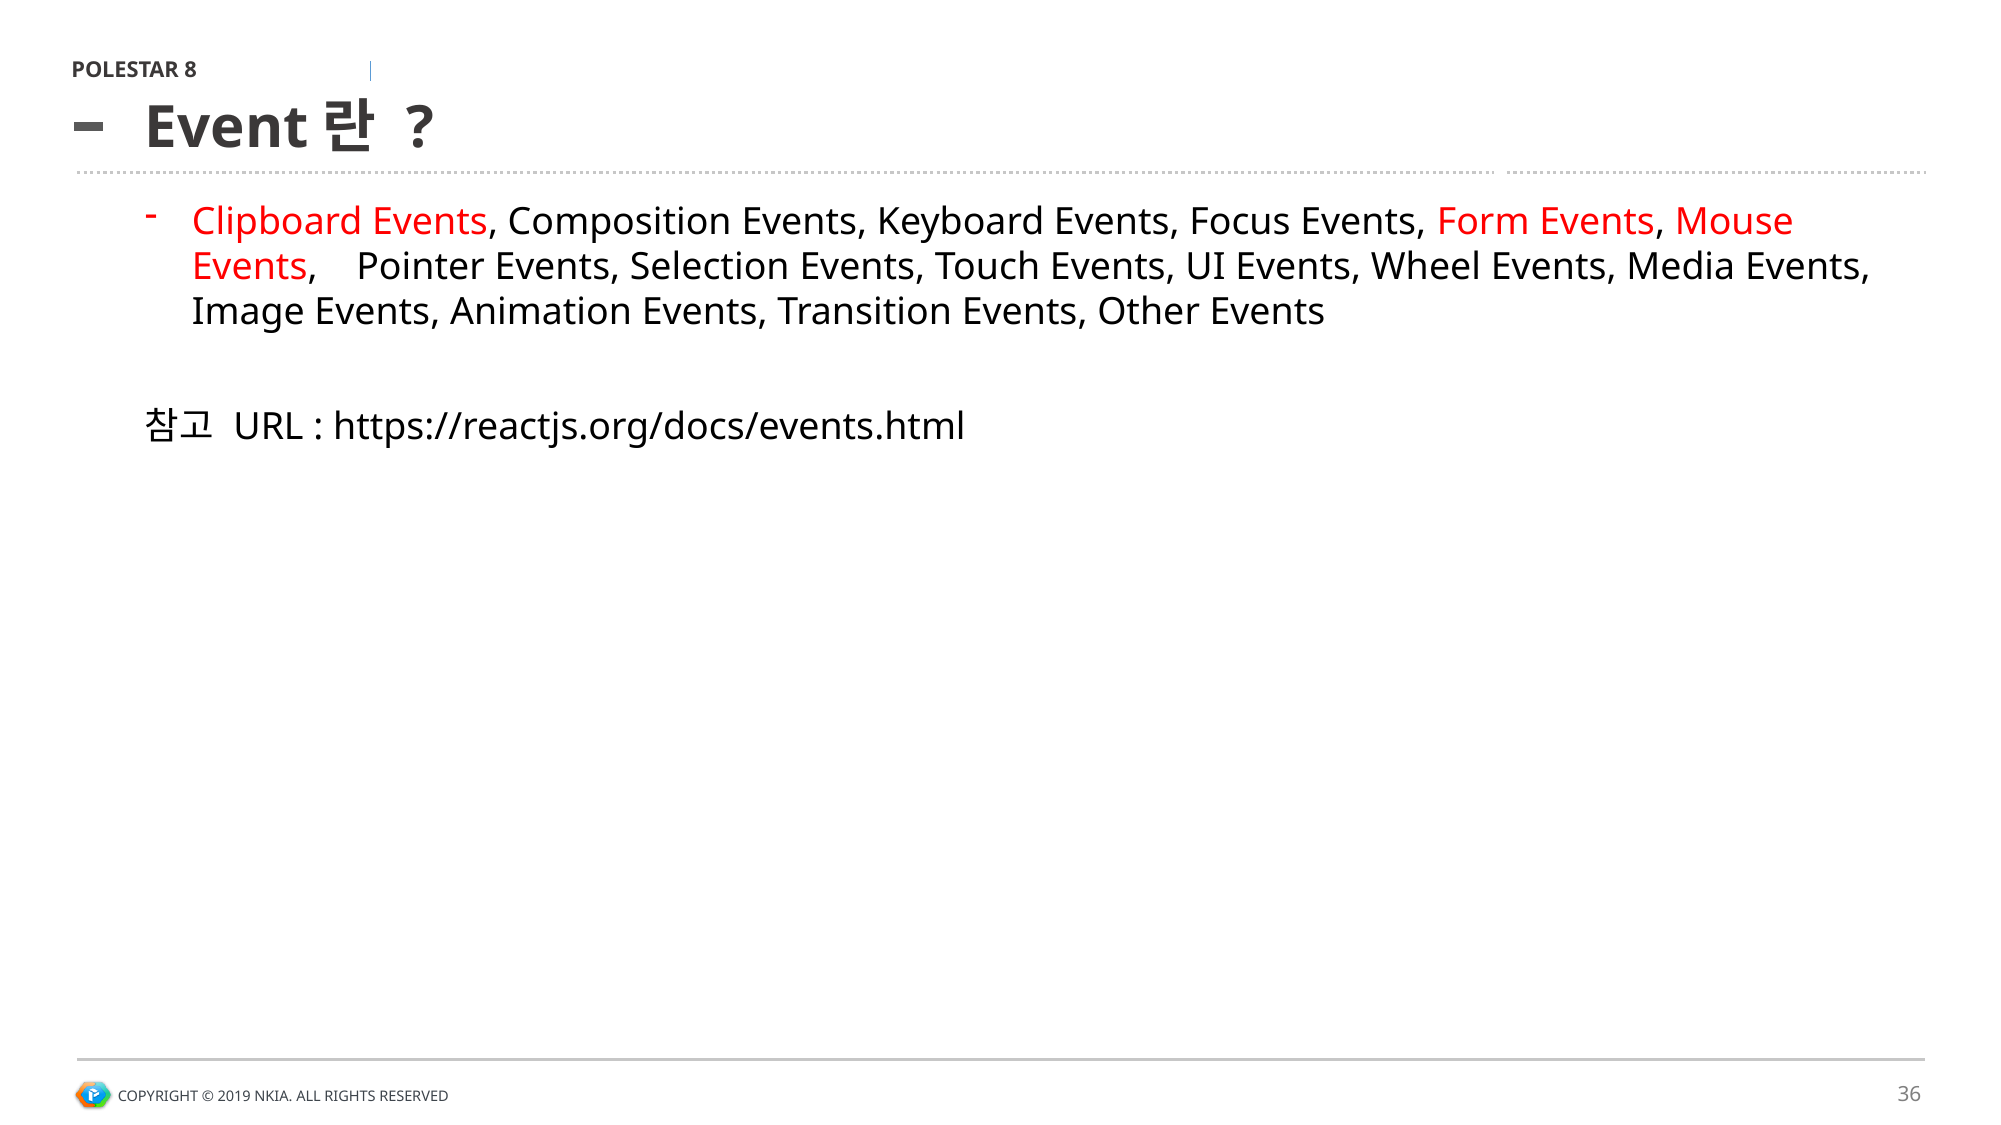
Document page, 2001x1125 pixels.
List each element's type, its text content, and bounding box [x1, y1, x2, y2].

picture [67, 1079, 118, 1111]
text_box Clipboard Events, Composition Events, Keyboard Events, Focus Events, Form Events, Mouse Events, Pointer Events, Selection Events, Touch Events, UI Events, Wheel Events, Media Events, Image Events, Animation Events, Transition Events, Other Events 참고 URL : https://reactjs.org/docs/events.html [130, 189, 1943, 512]
title Event란 ? [130, 89, 1597, 165]
